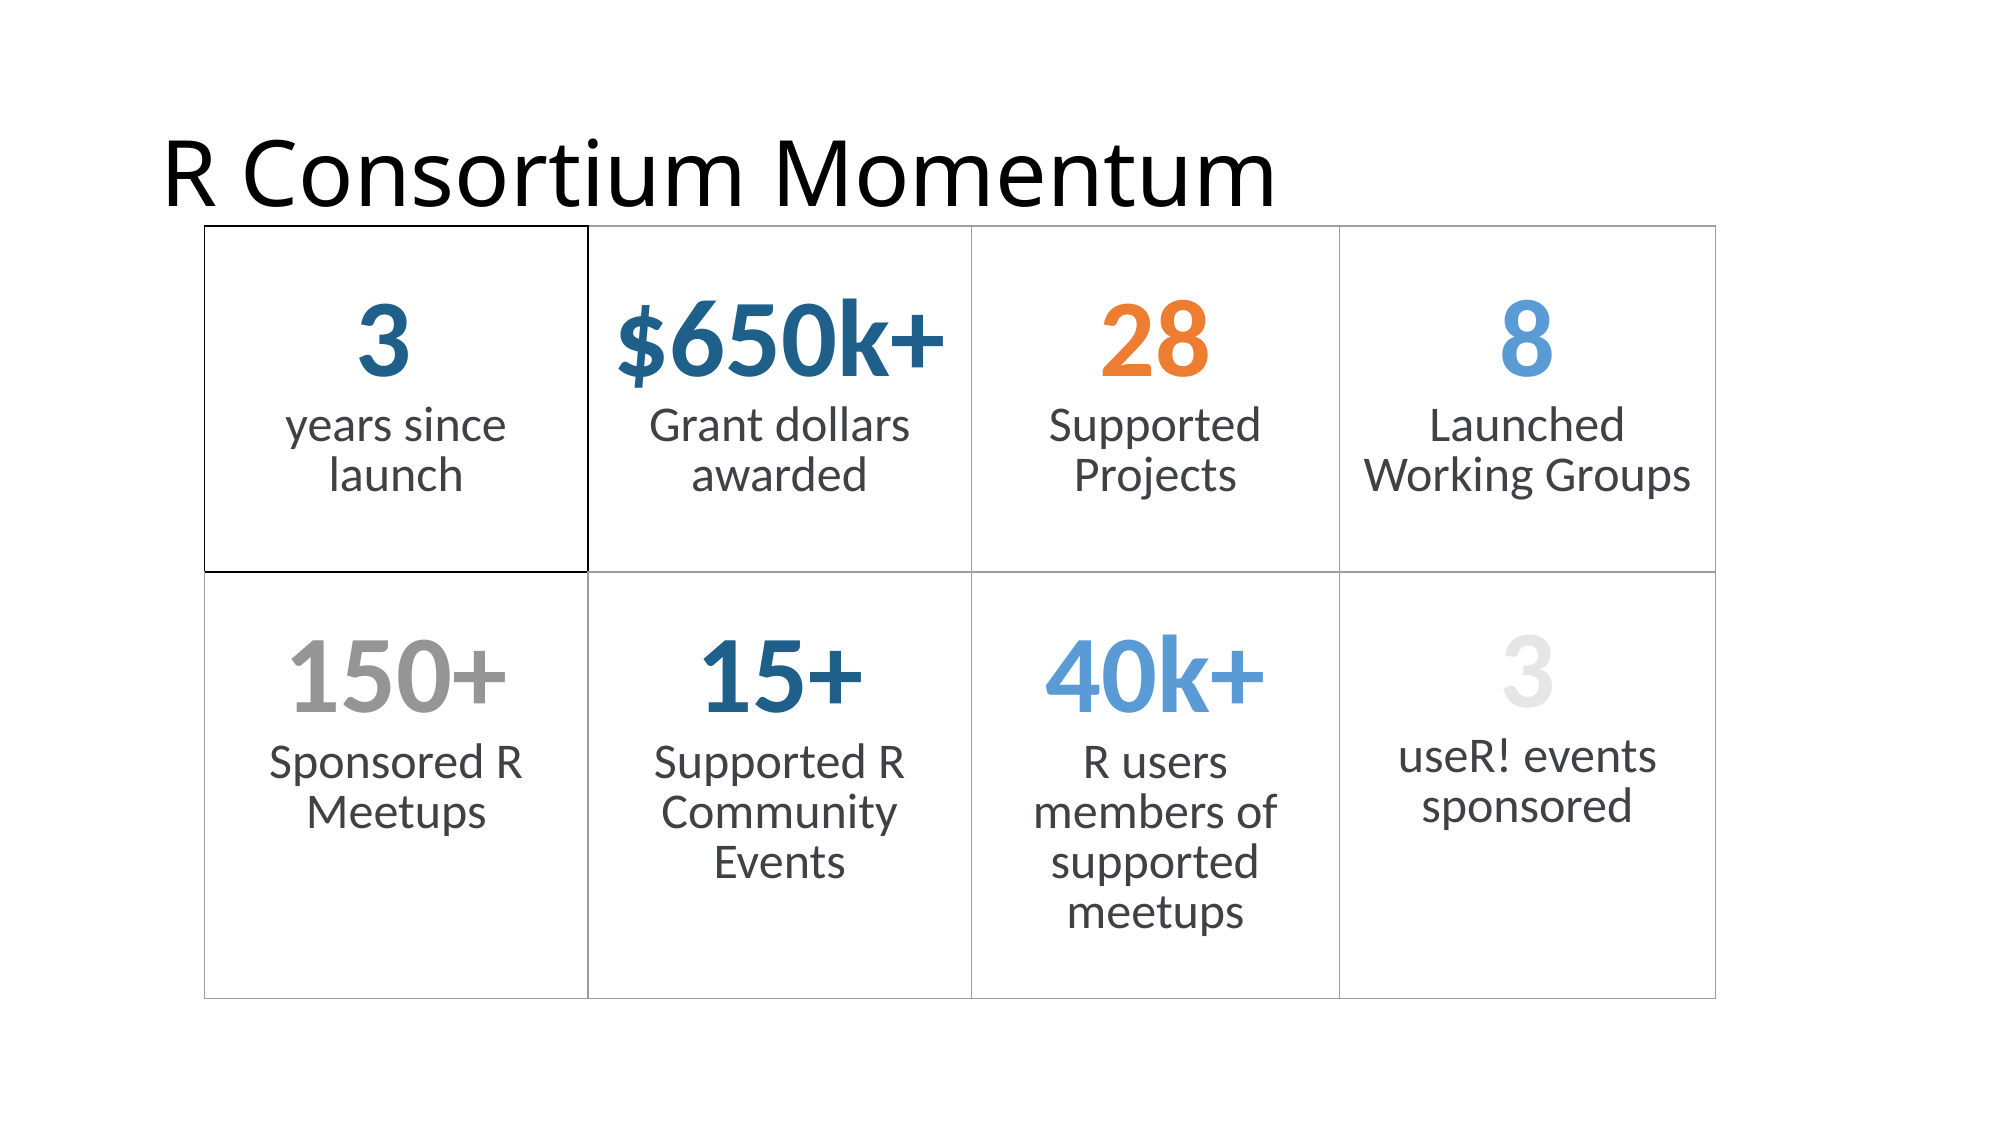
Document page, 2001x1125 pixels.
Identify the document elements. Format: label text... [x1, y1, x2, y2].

title R Consortium Momentum [145, 67, 1871, 286]
table_cell 3 useR! events sponsored [1340, 573, 1715, 998]
table_cell 150+ Sponsored R Meetups [205, 573, 587, 998]
table_cell 15+ Supported R Community Events [589, 573, 971, 998]
table_header 28 Supported Projects [972, 227, 1339, 571]
table_cell 40k+ R users members of supported meetups [972, 573, 1339, 998]
table_header 3 years since launch [205, 227, 587, 571]
table_header $650k+ Grant dollars awarded [589, 227, 971, 571]
table_header 8 Launched Working Groups [1340, 227, 1715, 571]
